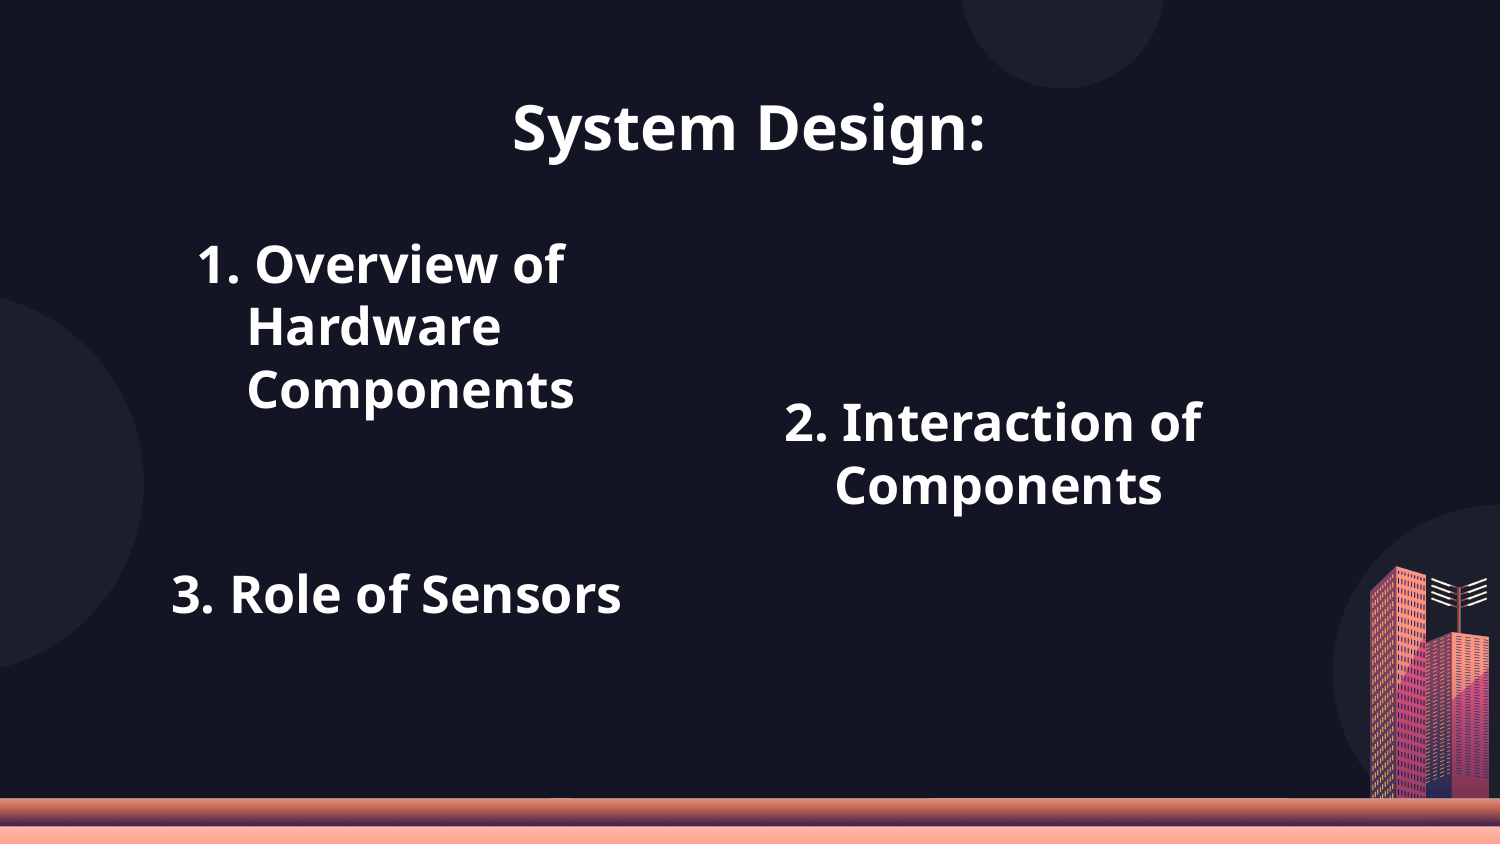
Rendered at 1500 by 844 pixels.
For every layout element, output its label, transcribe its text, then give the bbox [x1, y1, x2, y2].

picture [0, 566, 1500, 844]
title System Design: [118, 72, 1382, 167]
subtitle 3. Role of Sensors [156, 526, 747, 687]
subtitle 2. Interaction of Components [744, 355, 1288, 592]
subtitle 1. Overview of Hardware Components [156, 236, 797, 474]
